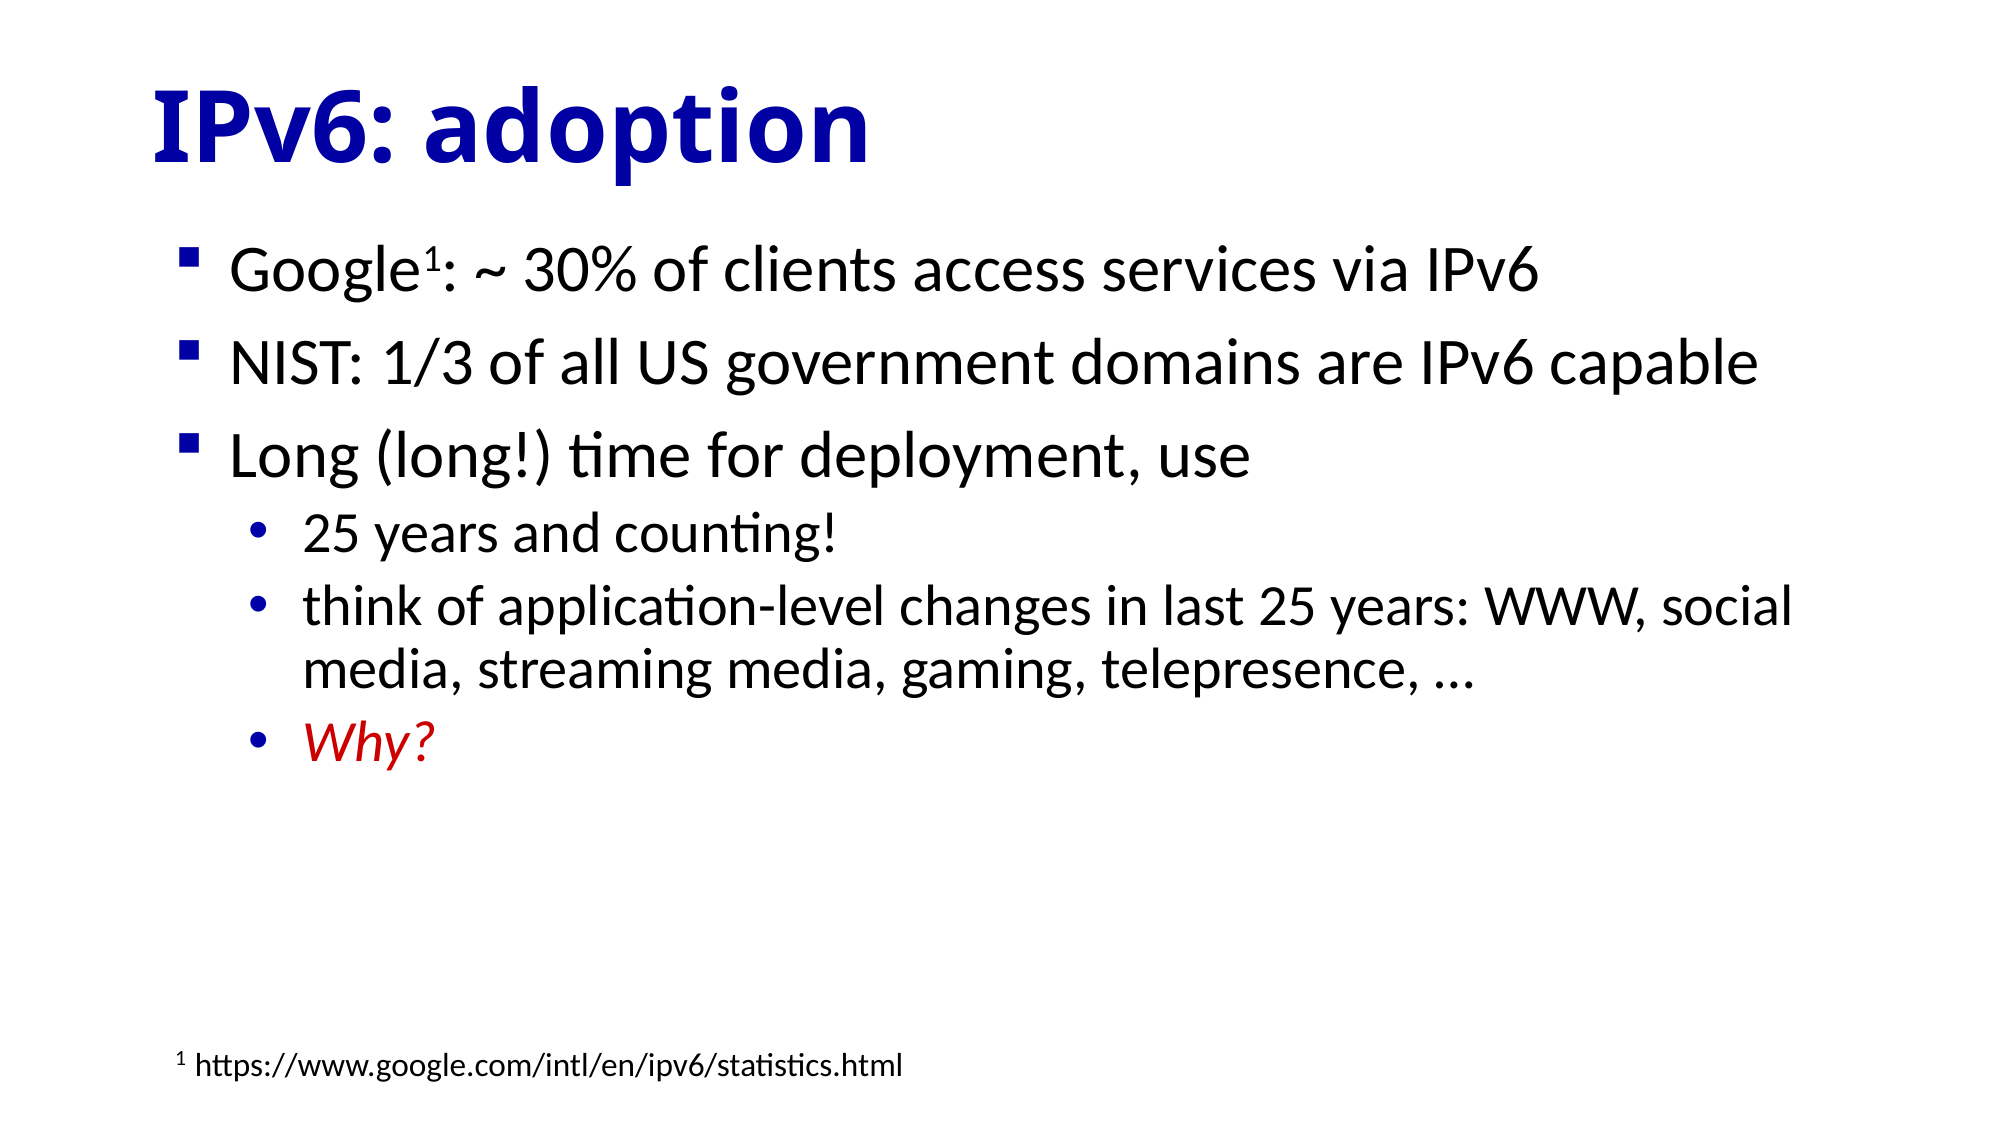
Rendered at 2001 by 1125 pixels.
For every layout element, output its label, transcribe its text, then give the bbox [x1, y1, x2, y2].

list Google1: ~ 30% of clients access services via IPv6 NIST: 1/3 of all US government domains are IPv6 capable Long (long!) time for deployment, use 25 years and counting! think of application-level changes in last 25 years: WWW, social media, streaming media, gaming, telepresence, … Why? [137, 226, 1863, 992]
title IPv6: adoption [137, 56, 1863, 204]
text_box 1 https://www.google.com/intl/en/ipv6/statistics.html [160, 1031, 920, 1092]
